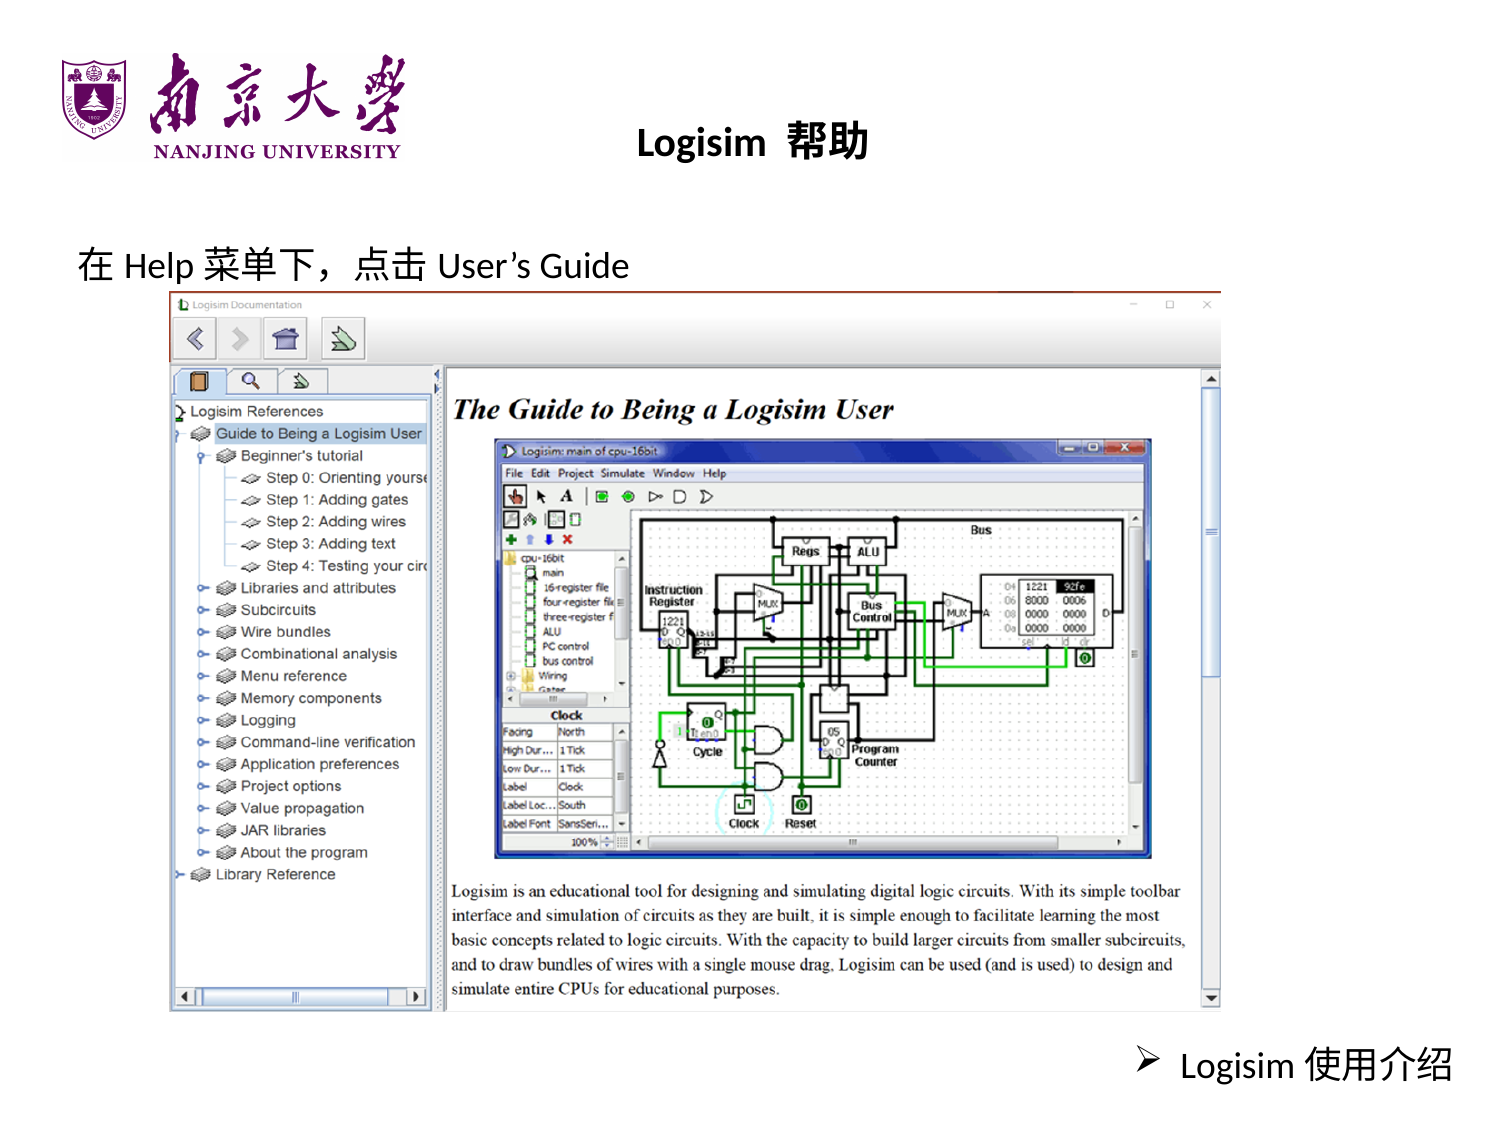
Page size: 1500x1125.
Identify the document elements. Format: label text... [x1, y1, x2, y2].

text_box 在Help菜单下，点击User’s Guide [62, 211, 1466, 294]
text_box Logisim 帮助 [622, 107, 1009, 173]
picture [169, 291, 1221, 1012]
picture [62, 53, 405, 162]
text_box Logisim使用介绍 [1118, 1011, 1469, 1094]
